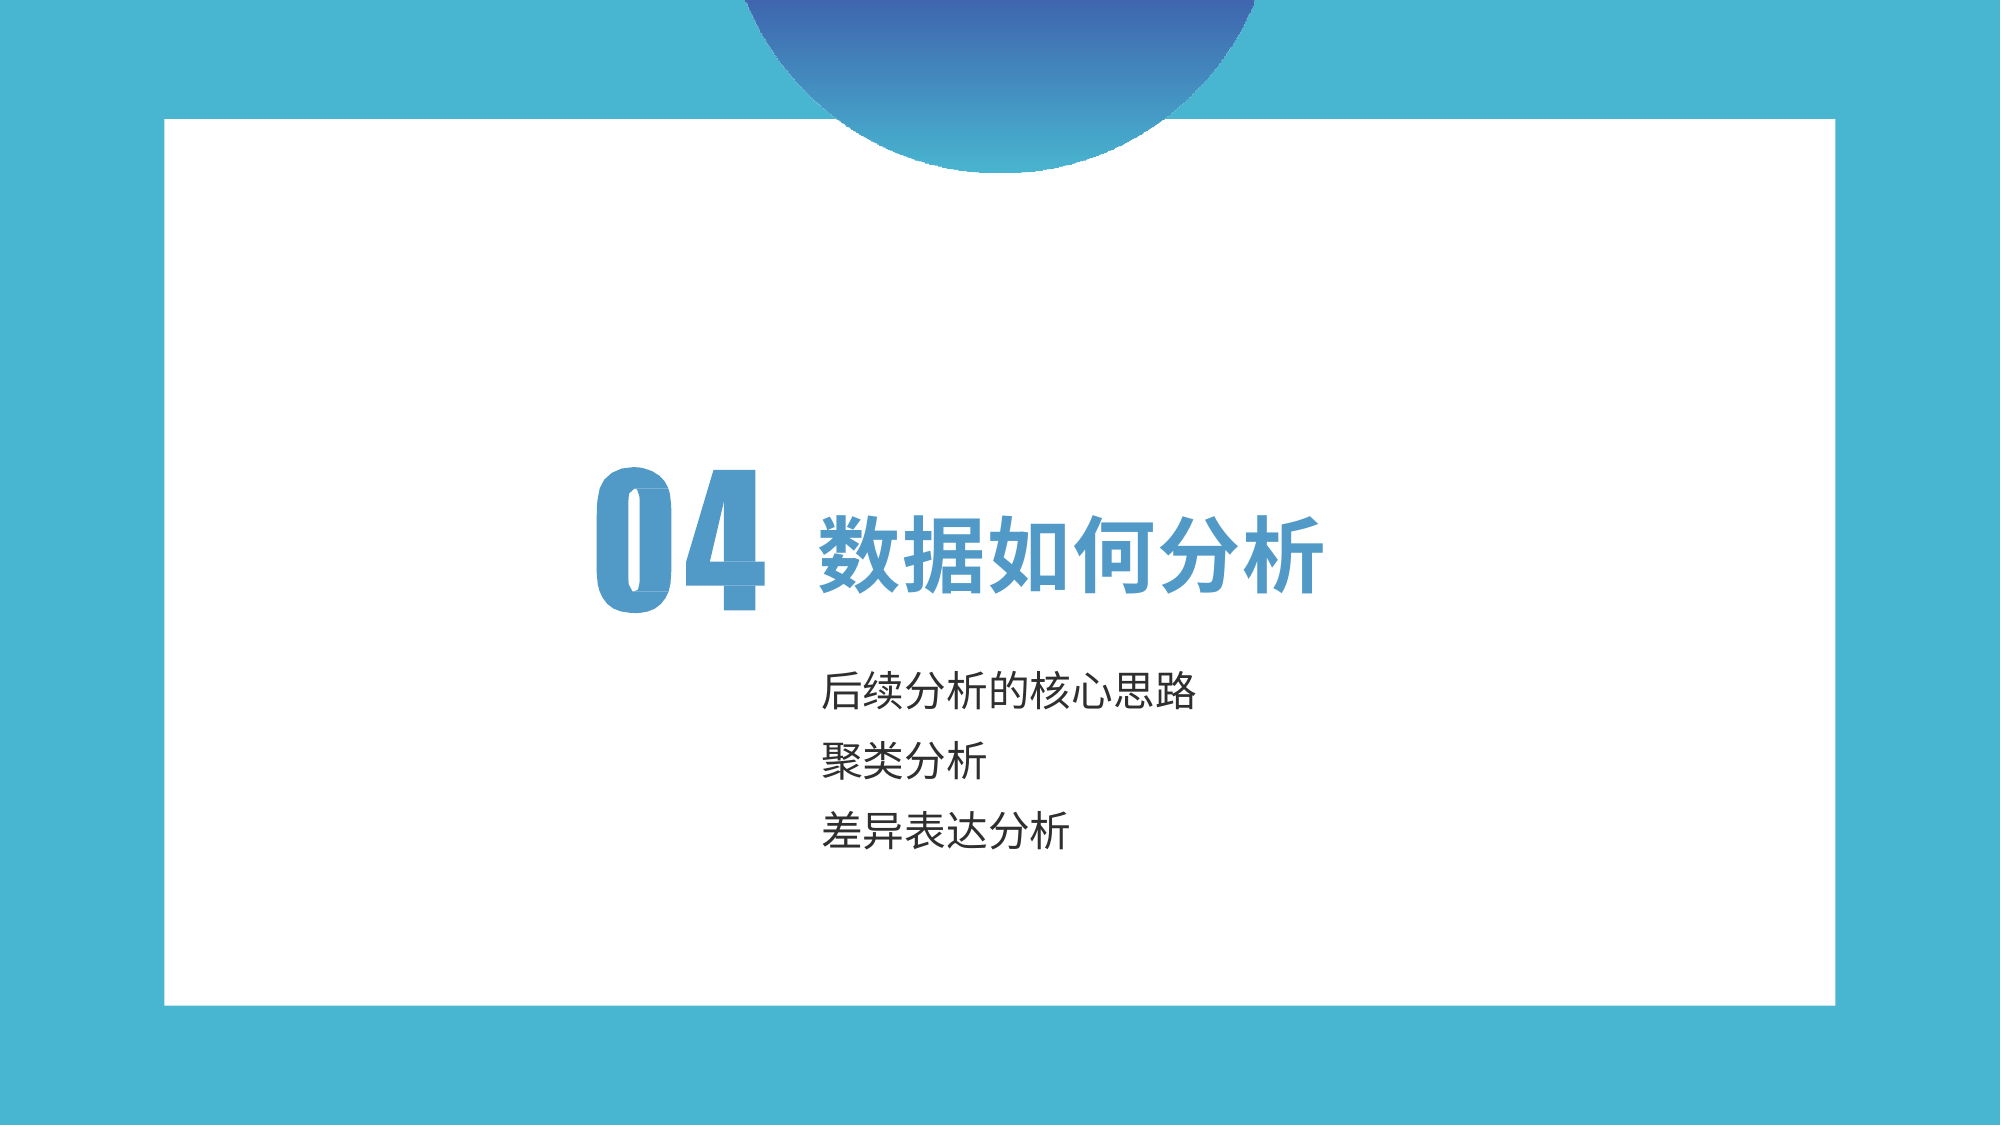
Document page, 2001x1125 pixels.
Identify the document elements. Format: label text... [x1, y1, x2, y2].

text_box 后续分析的核心思路 聚类分析 差异表达分析 [818, 642, 1199, 855]
text_box [0, 0, 2000, 1125]
text_box [596, 467, 672, 614]
title 数据如何分析 [815, 501, 1363, 692]
text_box [686, 469, 765, 611]
text_box [164, 119, 1836, 1006]
text_box [745, 0, 1255, 173]
